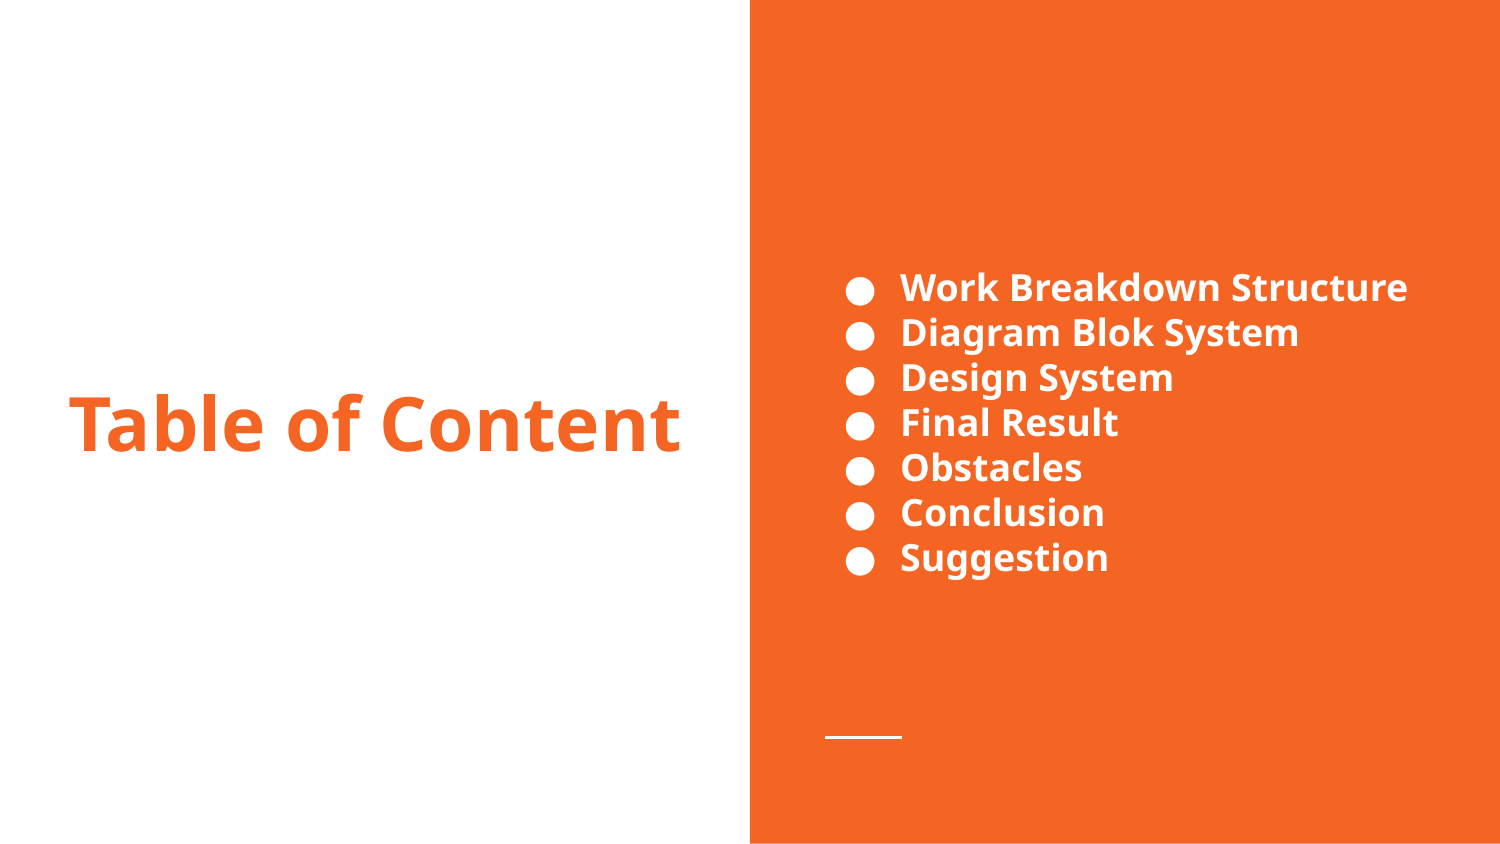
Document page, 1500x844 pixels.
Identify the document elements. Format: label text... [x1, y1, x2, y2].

title Table of Content [43, 313, 708, 530]
list Work Breakdown Structure Diagram Blok System Design System Final Result Obstacles Conclusion Suggestion [810, 118, 1440, 725]
